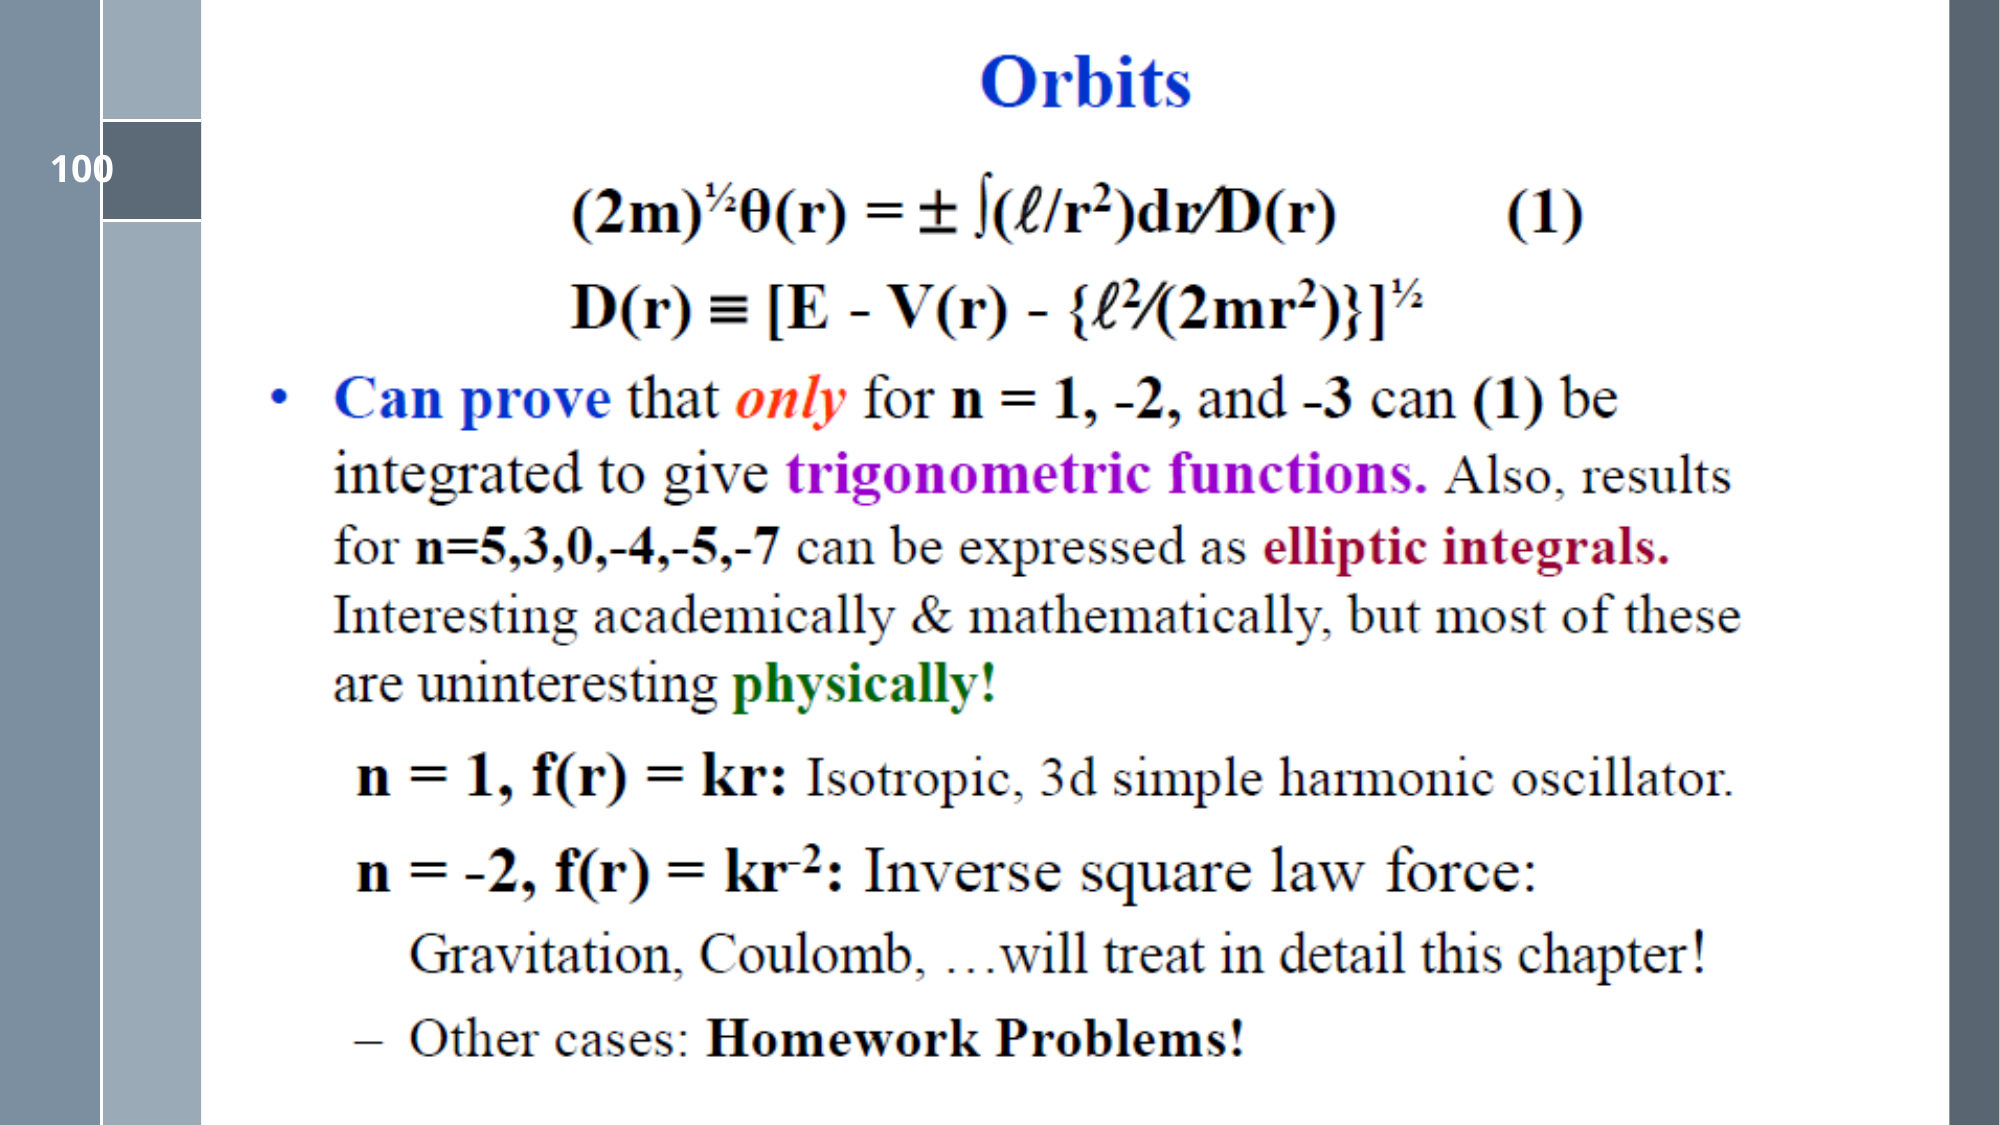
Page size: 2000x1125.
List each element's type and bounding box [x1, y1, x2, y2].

picture [232, 43, 1768, 1082]
